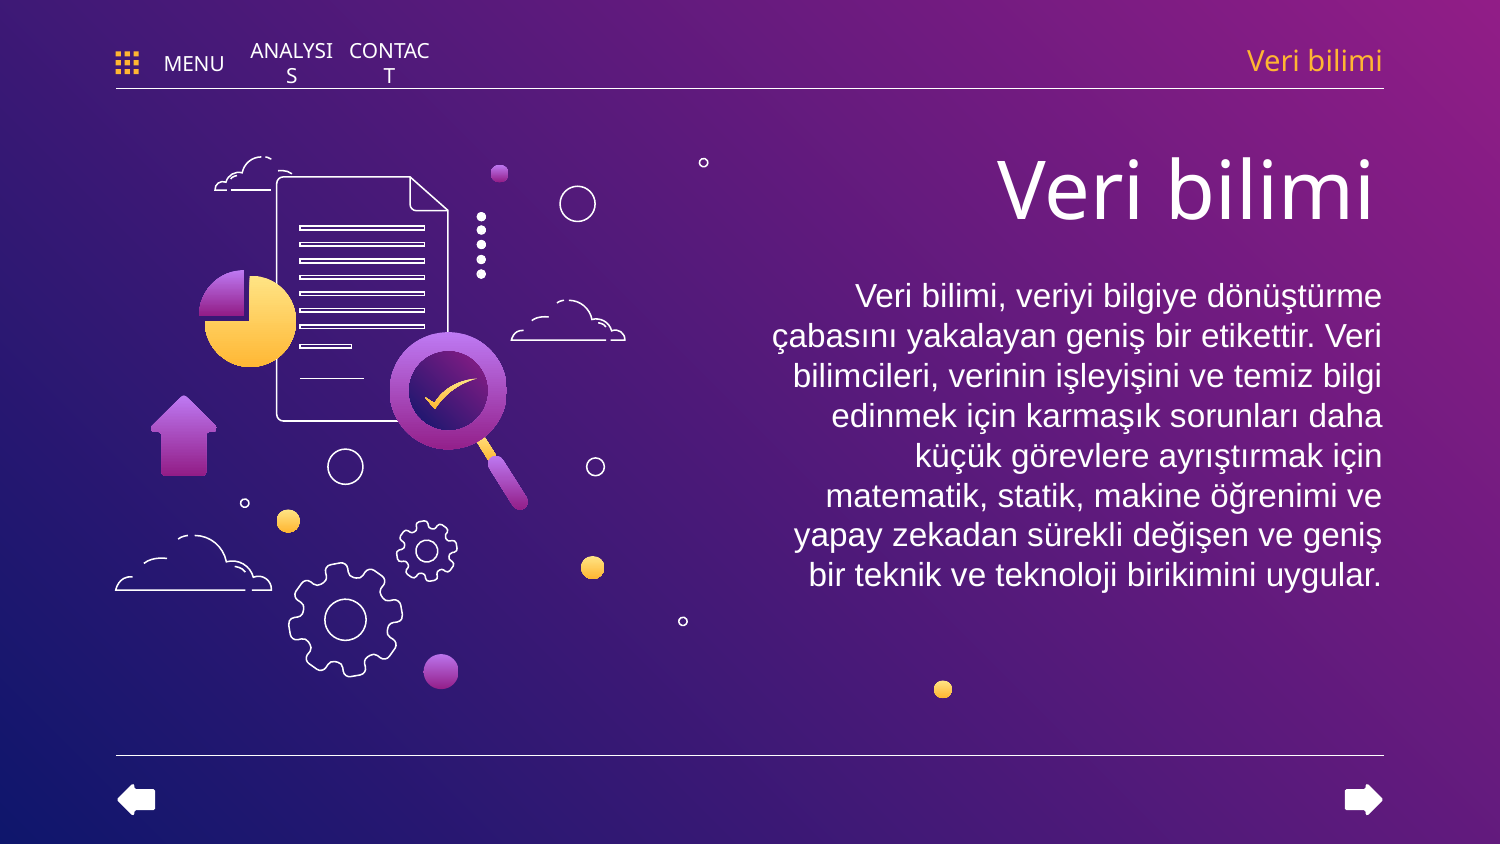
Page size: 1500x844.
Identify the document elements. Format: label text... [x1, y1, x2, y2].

text_box CONTACT [346, 45, 433, 81]
text_box [934, 680, 952, 699]
title Veri bilimi [727, 123, 1392, 250]
text_box Veri bilimi [1158, 34, 1383, 85]
text_box MENU [151, 45, 237, 81]
text_box ANALYSIS [248, 45, 335, 81]
text_box [117, 784, 156, 816]
text_box [109, 45, 145, 81]
subtitle Veri bilimi, veriyi bilgiye dönüştürme çabasını yakalayan geniş bir etikettir. Veri bilimcileri, verinin işleyişini ve temiz bilgi edinmek için karmaşık sorunları daha küçük görevlere ayrıştırmak için matematik, statik, makine öğrenimi ve yapay zekadan sürekli değişen ve geniş bir teknik ve teknoloji birikimini uygular. [734, 259, 1399, 681]
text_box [115, 156, 626, 699]
text_box [1344, 784, 1383, 816]
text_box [115, 50, 139, 75]
